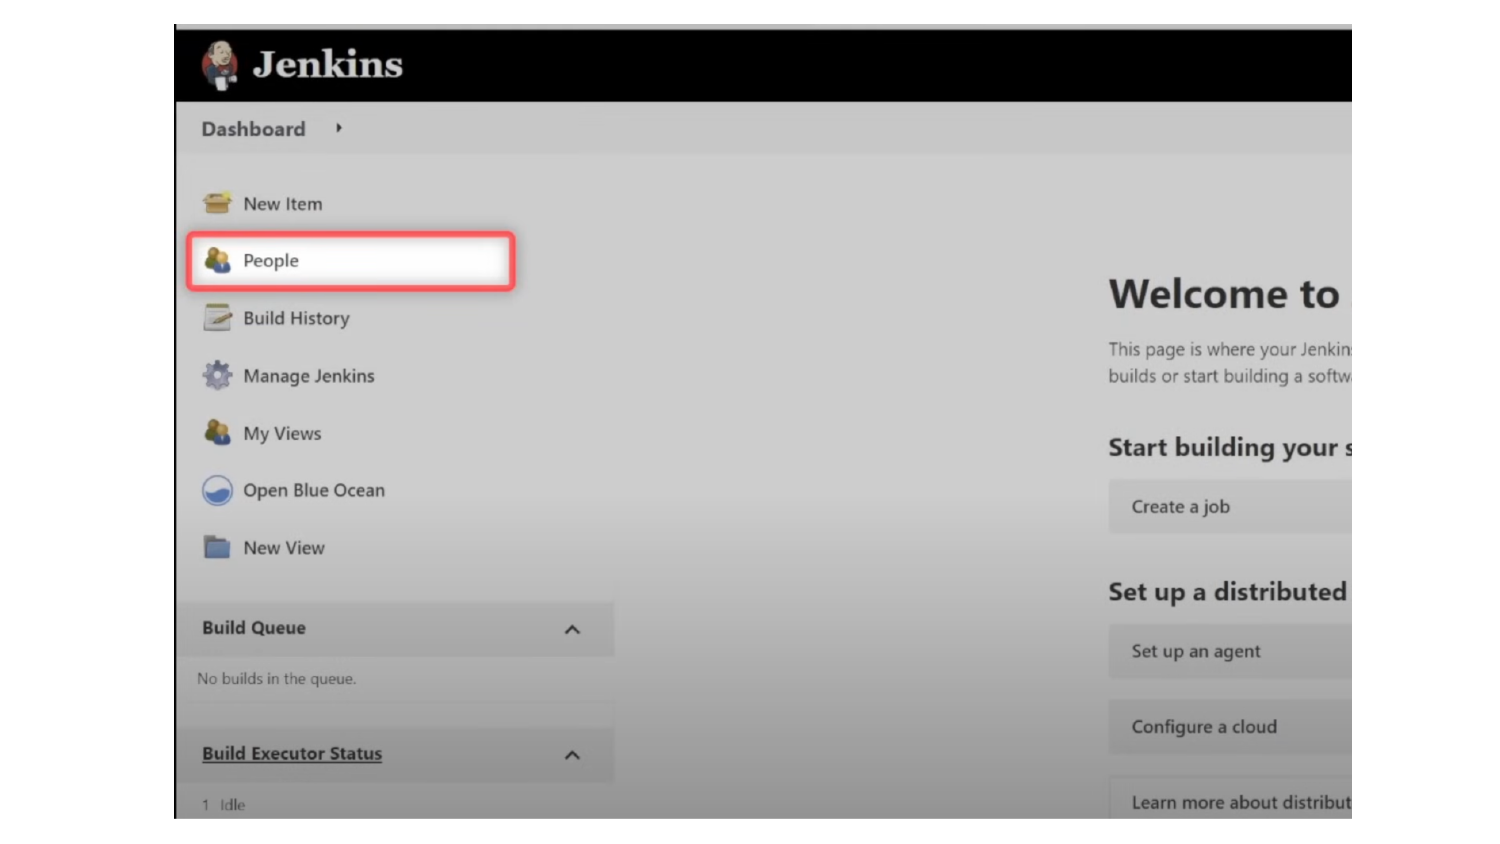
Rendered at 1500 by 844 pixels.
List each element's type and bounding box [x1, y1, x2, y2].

picture [174, 24, 1352, 819]
